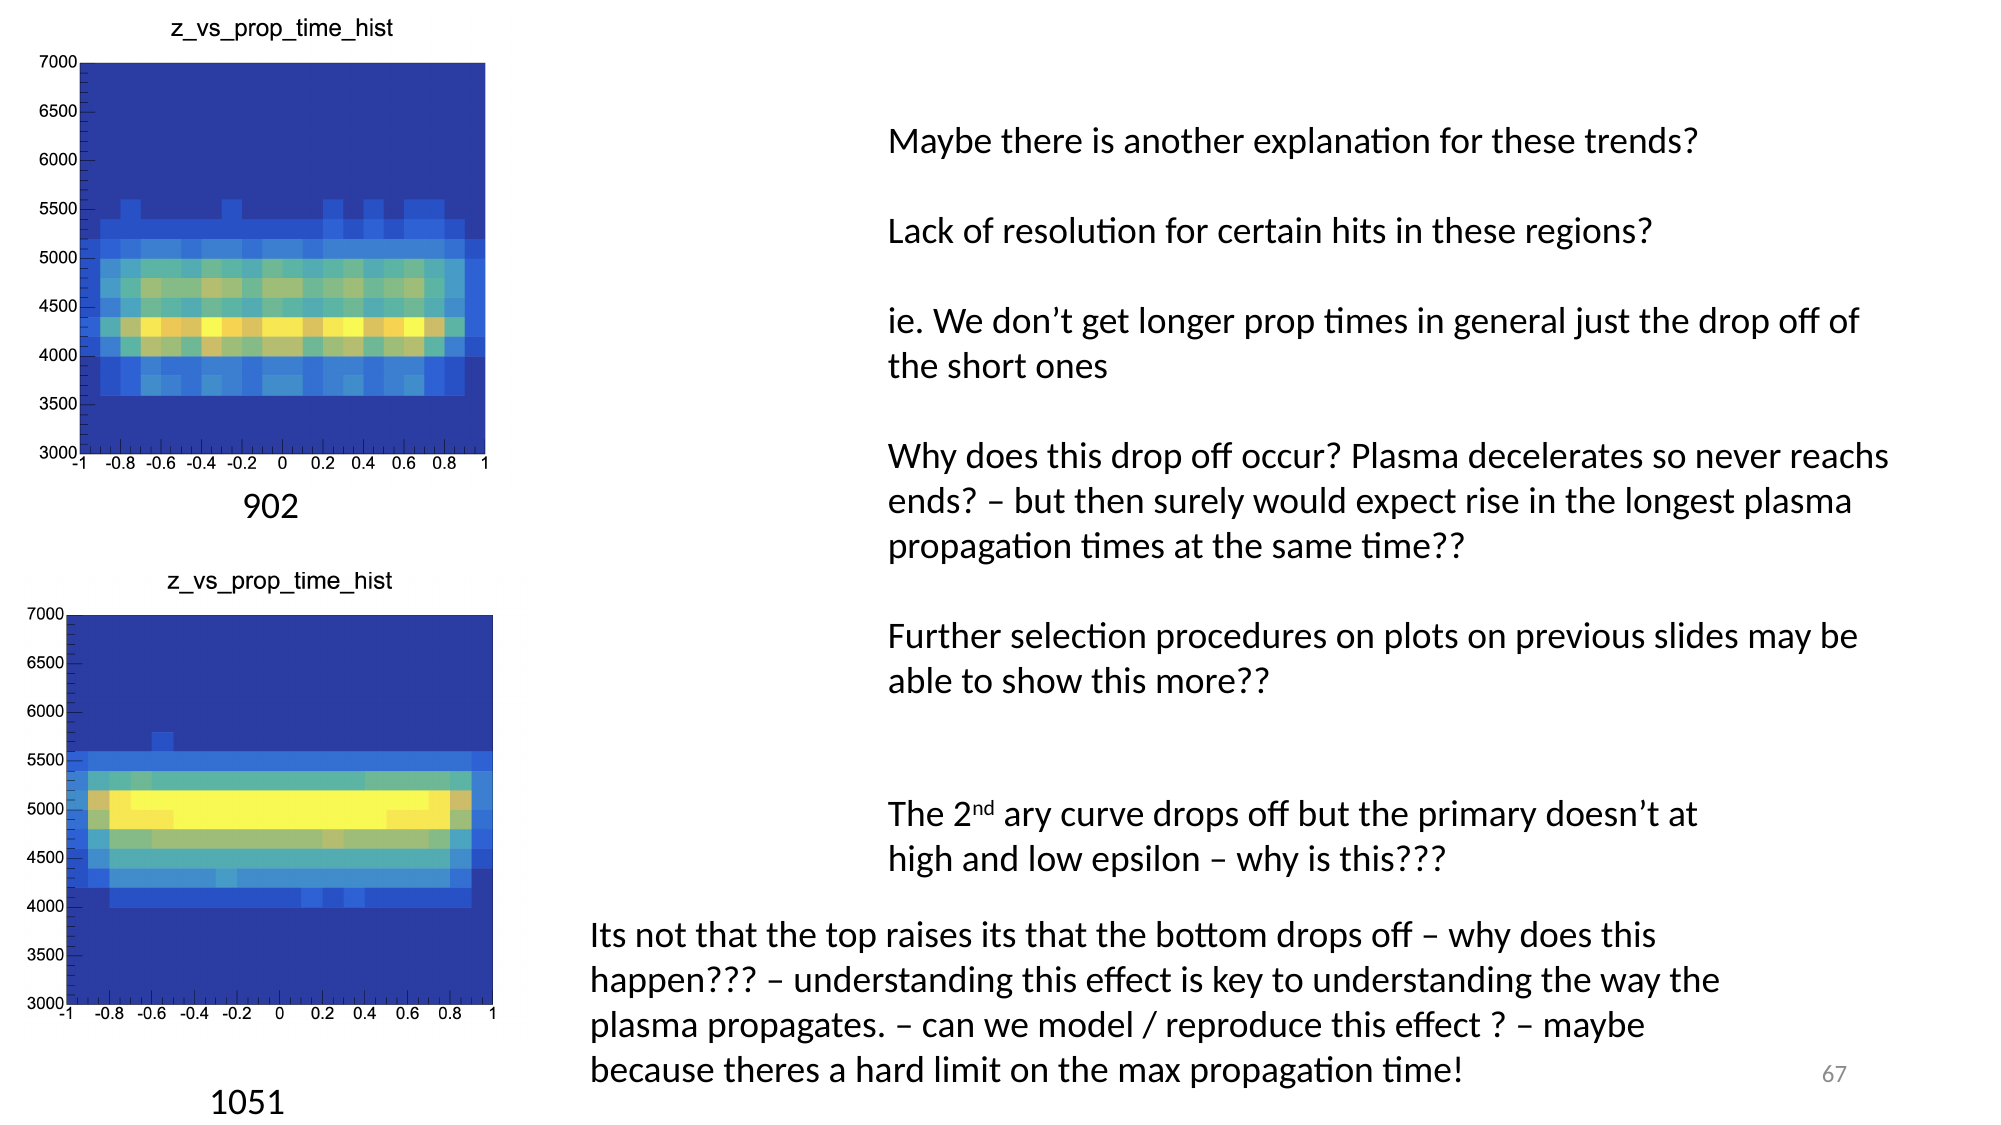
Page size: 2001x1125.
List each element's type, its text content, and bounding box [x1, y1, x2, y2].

text_box 1051 [194, 1069, 301, 1125]
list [29, 15, 512, 492]
picture [19, 571, 534, 1042]
slide_number 67 [1412, 1042, 1863, 1103]
text_box The 2nd ary curve drops off but the primary doesn’t at high and low epsilon – why is this??? [873, 781, 1762, 887]
text_box Its not that the top raises its that the bottom drops off – why does this happen??? – understanding this effect is key to understanding the way the plasma propagates. – can we model / reproduce this effect ? – maybe because theres a hard limit on the max propagation time! [575, 903, 1762, 1098]
text_box 902 [227, 492, 315, 534]
text_box Maybe there is another explanation for these trends? Lack of resolution for certain hits in these regions? ie. We don’t get longer prop times in general just the drop off of the short ones Why does this drop off occur? Plasma decelerates so never reachs ends? – but then surely would expect rise in the longest plasma propagation times at the same time?? Further selection procedures on plots on previous slides may be able to show this more?? [873, 108, 1922, 708]
